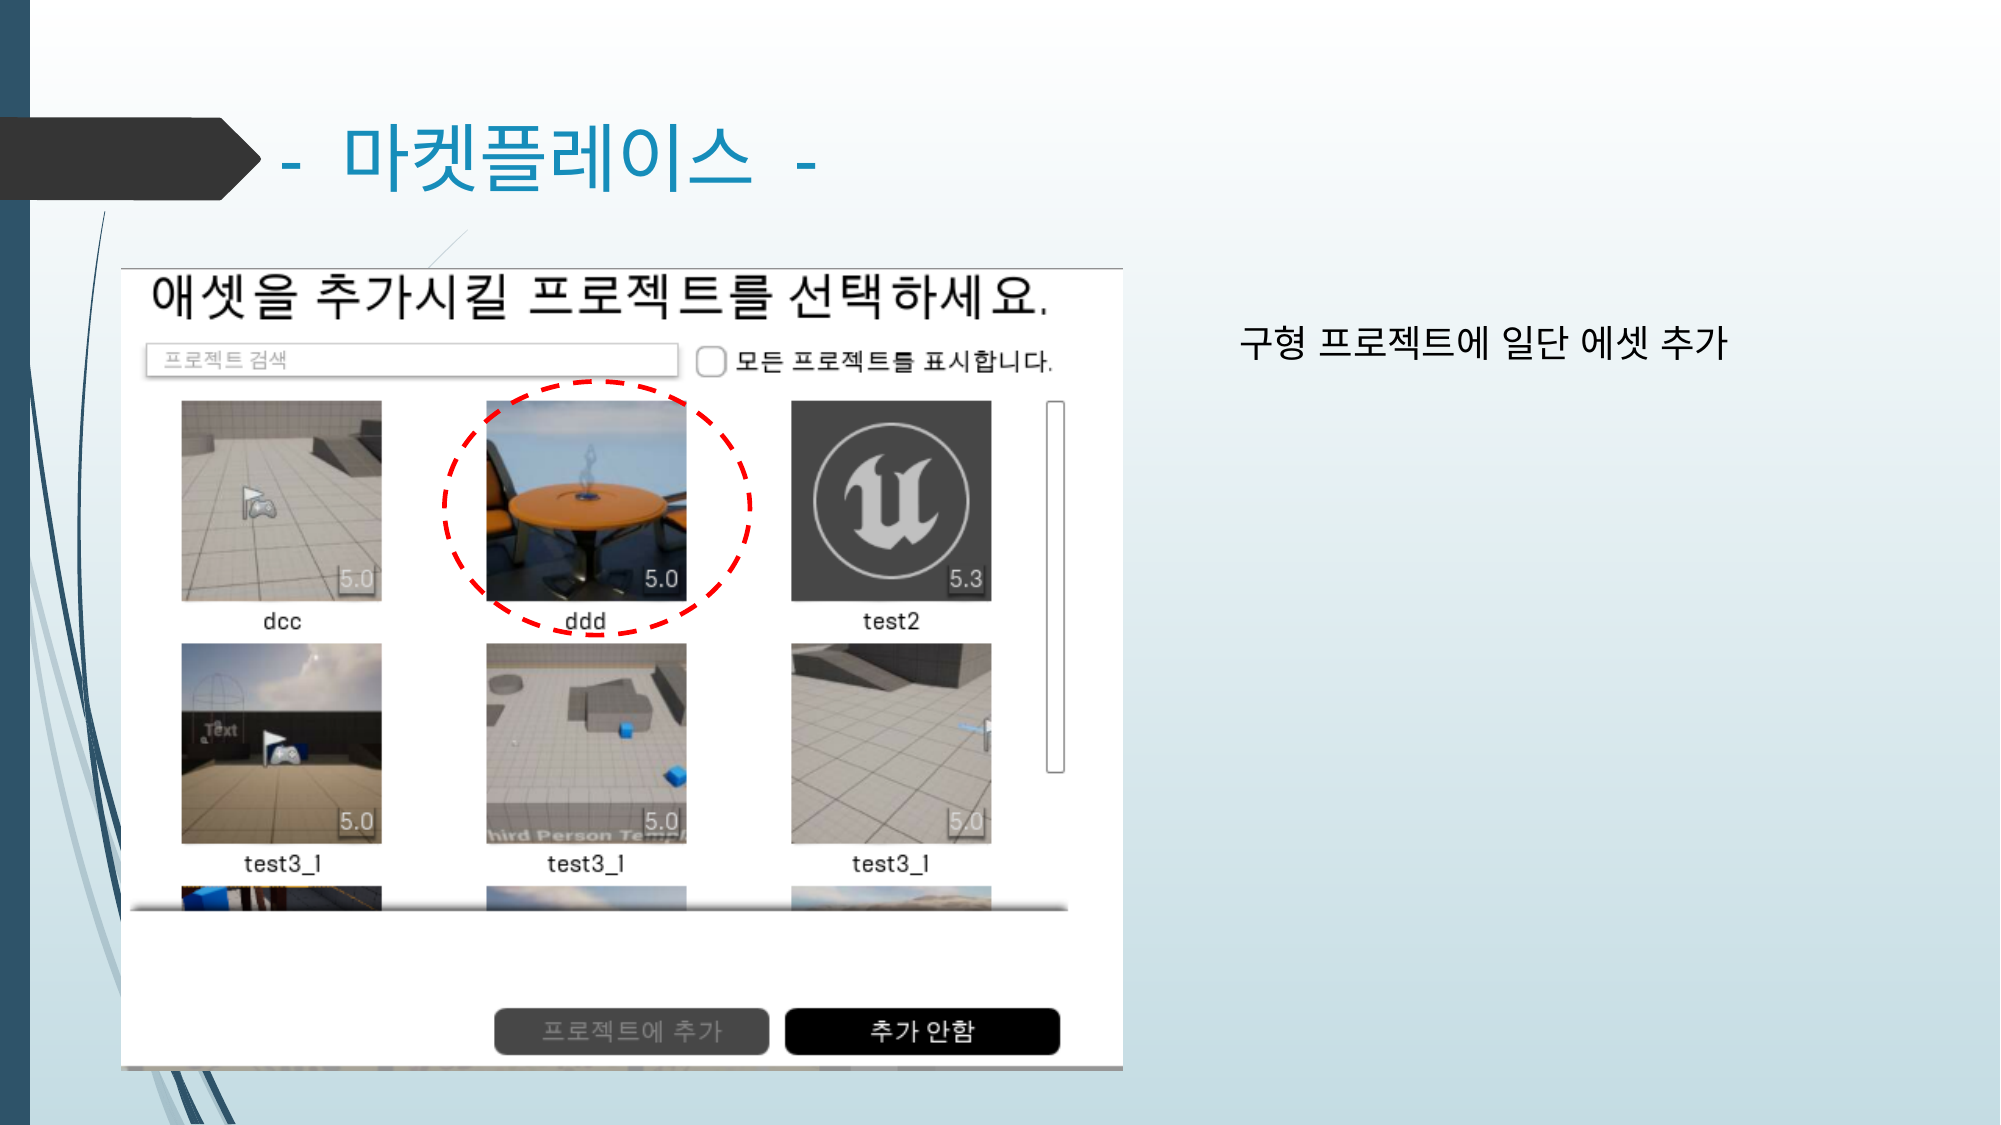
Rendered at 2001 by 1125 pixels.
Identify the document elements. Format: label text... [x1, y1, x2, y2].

text_box 구형 프로젝트에 일단 에셋 추가 [1224, 312, 1789, 373]
title - 마켓플레이스 - [264, 103, 1035, 212]
picture [121, 268, 1124, 1071]
